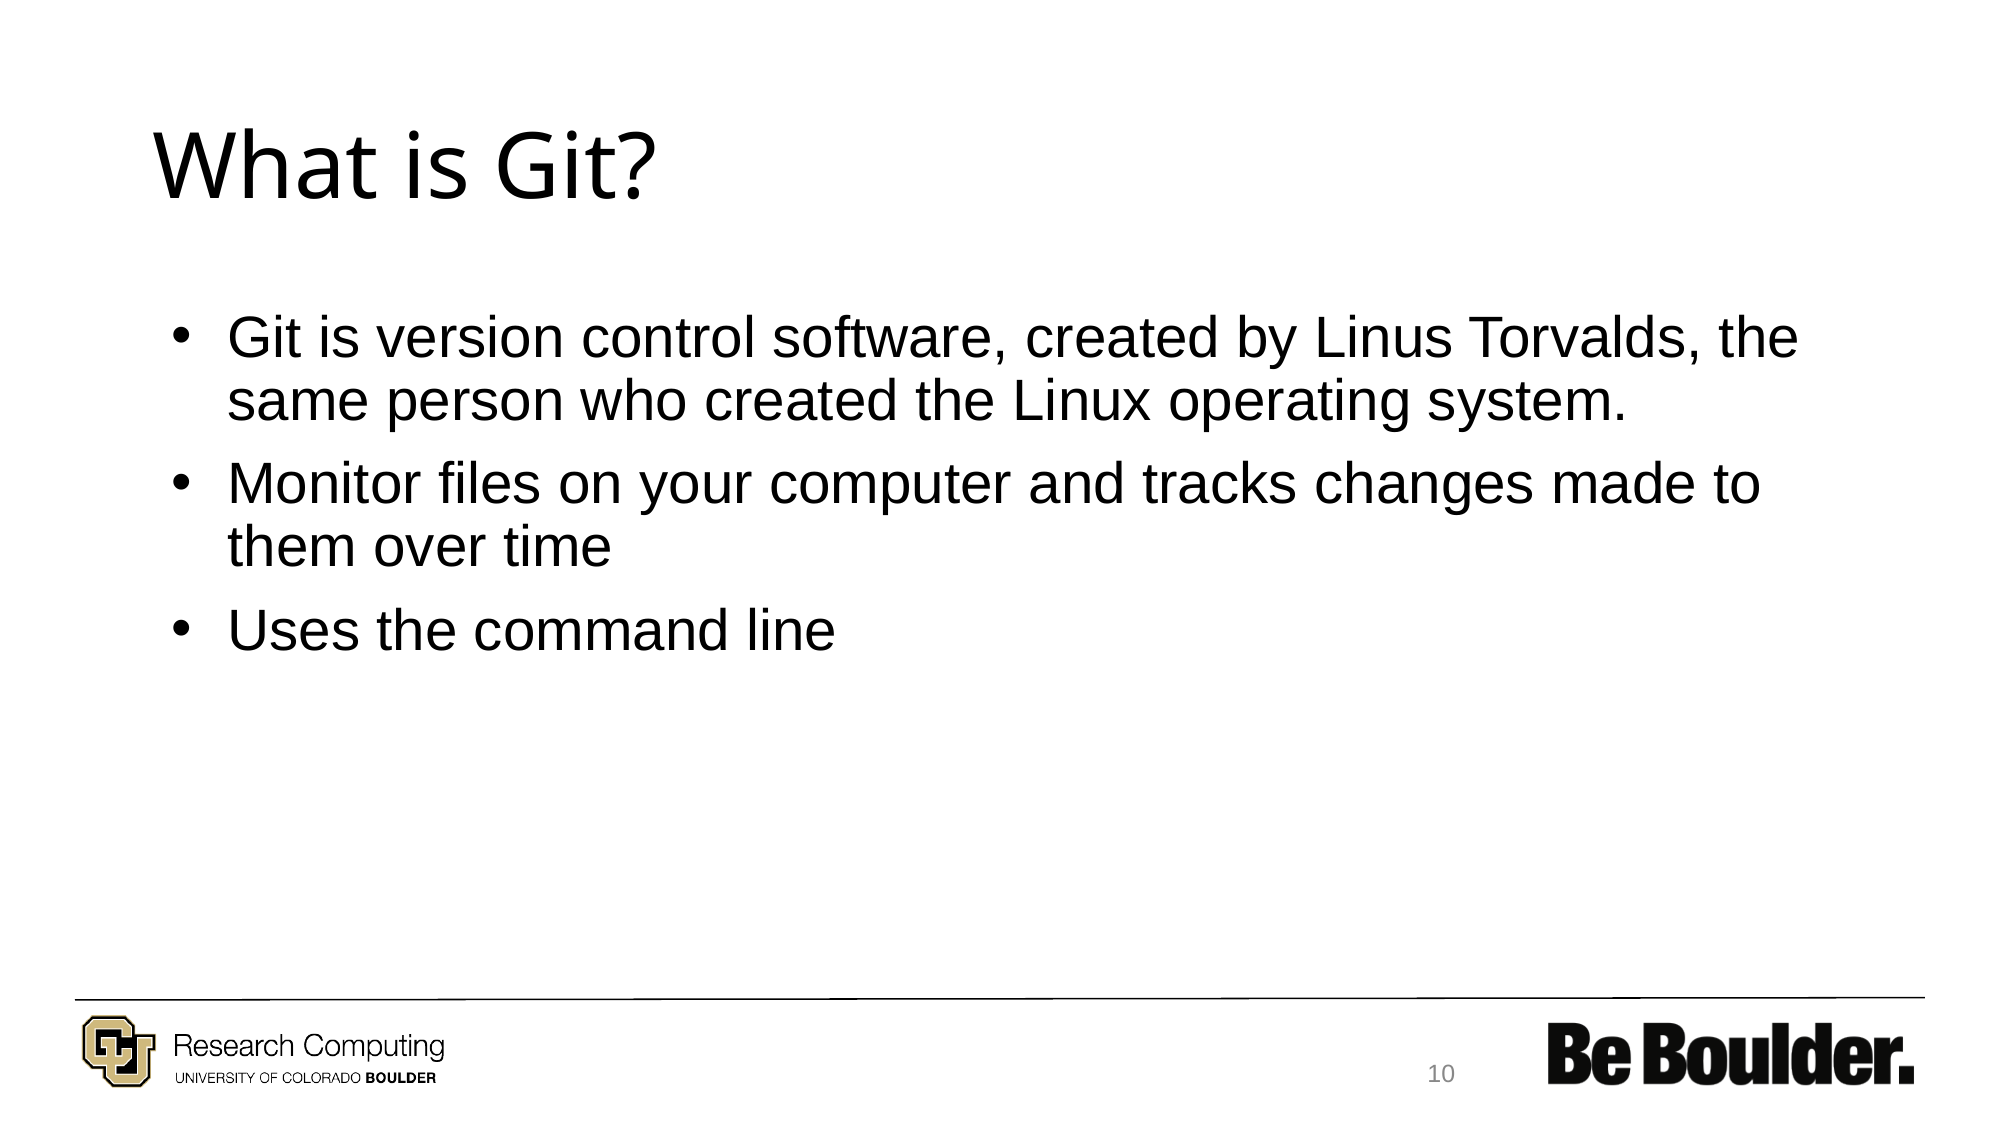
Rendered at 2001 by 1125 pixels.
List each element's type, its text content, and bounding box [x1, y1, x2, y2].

picture [1524, 1015, 1938, 1088]
picture [81, 1015, 444, 1088]
list Git is version control software, created by Linus Torvalds, the same person who created the Linux operating system. Monitor files on your computer and tracks changes made to them over time Uses the command line [137, 299, 1863, 983]
title What is Git? [137, 59, 1863, 278]
slide_number 10 [1412, 1042, 1525, 1103]
